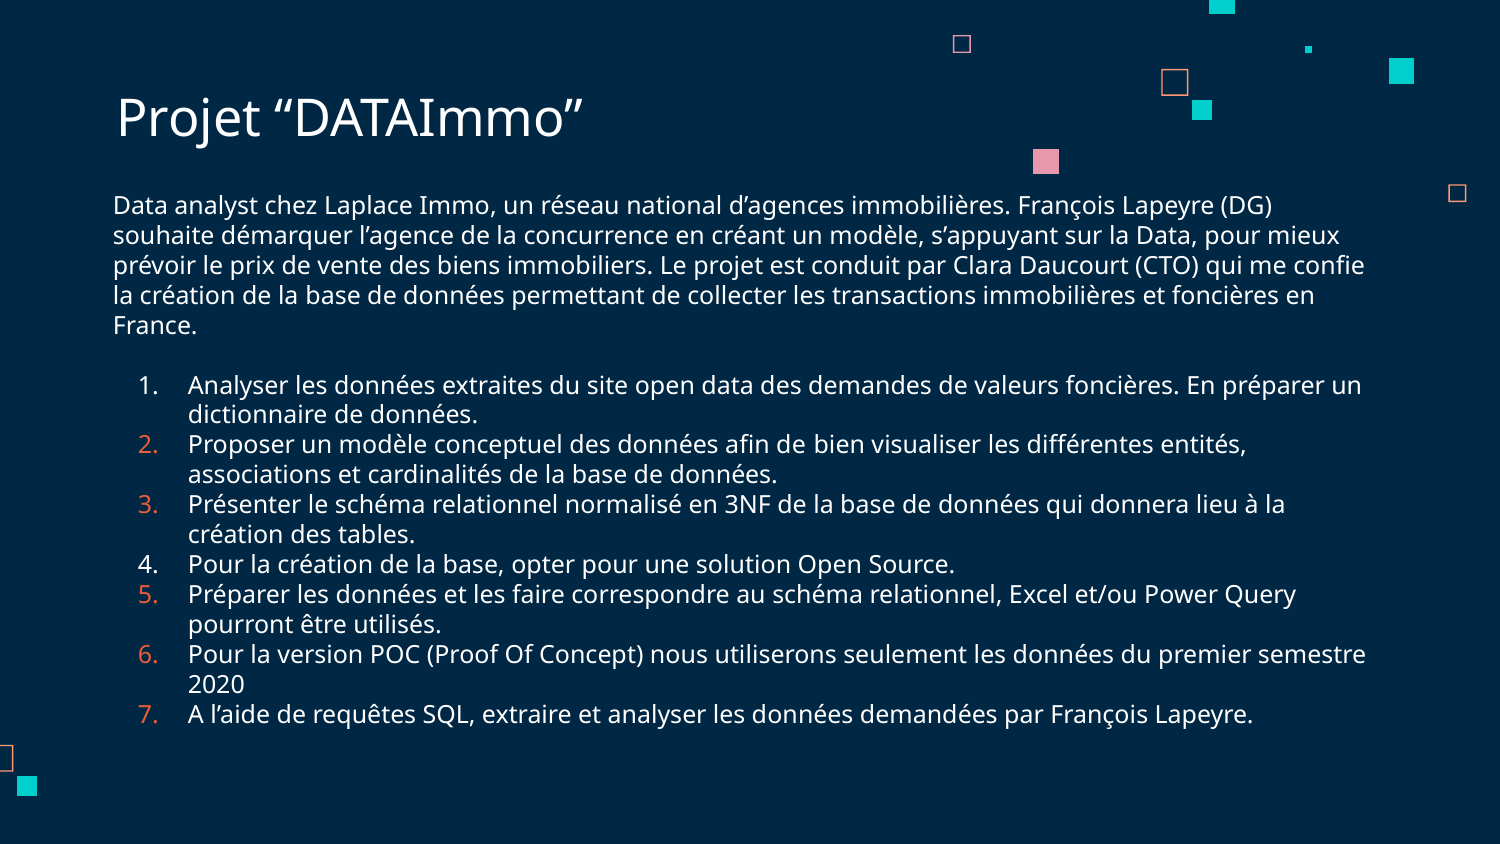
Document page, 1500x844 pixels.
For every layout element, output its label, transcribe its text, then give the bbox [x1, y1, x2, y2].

title Projet “DATAImmo” [101, 67, 878, 163]
list Data analyst chez Laplace Immo, un réseau national d’agences immobilières. François Lapeyre (DG) souhaite démarquer l’agence de la concurrence en créant un modèle, s’appuyant sur la Data, pour mieux prévoir le prix de vente des biens immobiliers. Le projet est conduit par Clara Daucourt (CTO) qui me confie la création de la base de données permettant de collecter les transactions immobilières et foncières en France. Analyser les données extraites du site open data des demandes de valeurs foncières. En préparer un dictionnaire de données. Proposer un modèle conceptuel des données afin de bien visualiser les différentes entités, associations et cardinalités de la base de données. Présenter le schéma relationnel normalisé en 3NF de la base de données qui donnera lieu à la création des tables. Pour la création de la base, opter pour une solution Open Source. Préparer les données et les faire correspondre au schéma relationnel, Excel et/ou Power Query pourront être utilisés. Pour la version POC (Proof Of Concept) nous utiliserons seulement les données du premier semestre 2020 A l’aide de requêtes SQL, extraire et analyser les données demandées par François Lapeyre. [97, 174, 1389, 796]
